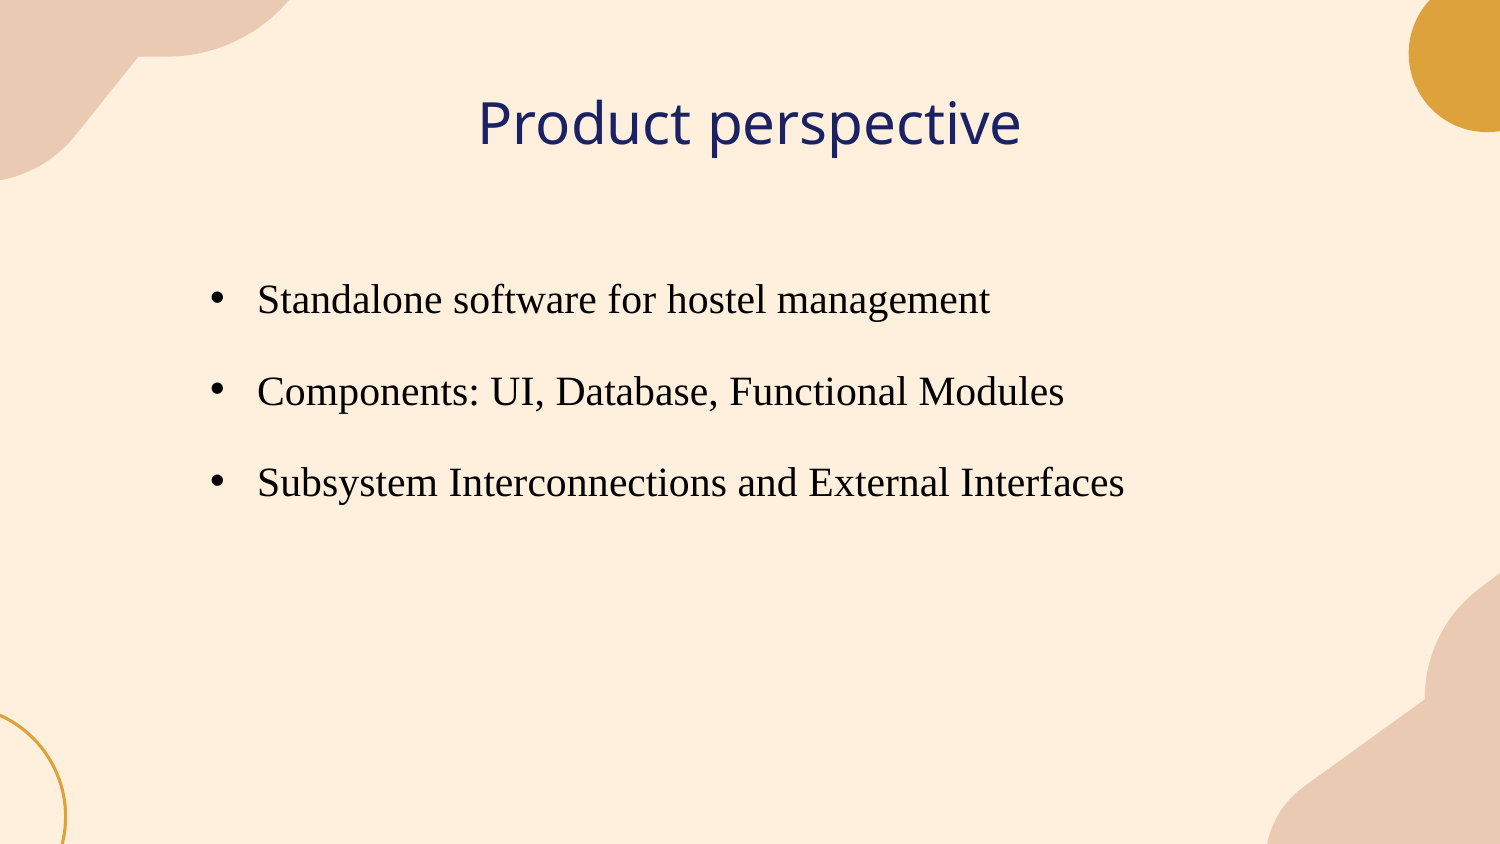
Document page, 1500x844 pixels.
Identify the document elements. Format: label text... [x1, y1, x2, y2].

title Product perspective [116, 71, 1383, 166]
text_box Standalone software for hostel management Components: UI, Database, Functional Modules Subsystem Interconnections and External Interfaces [195, 239, 1196, 513]
